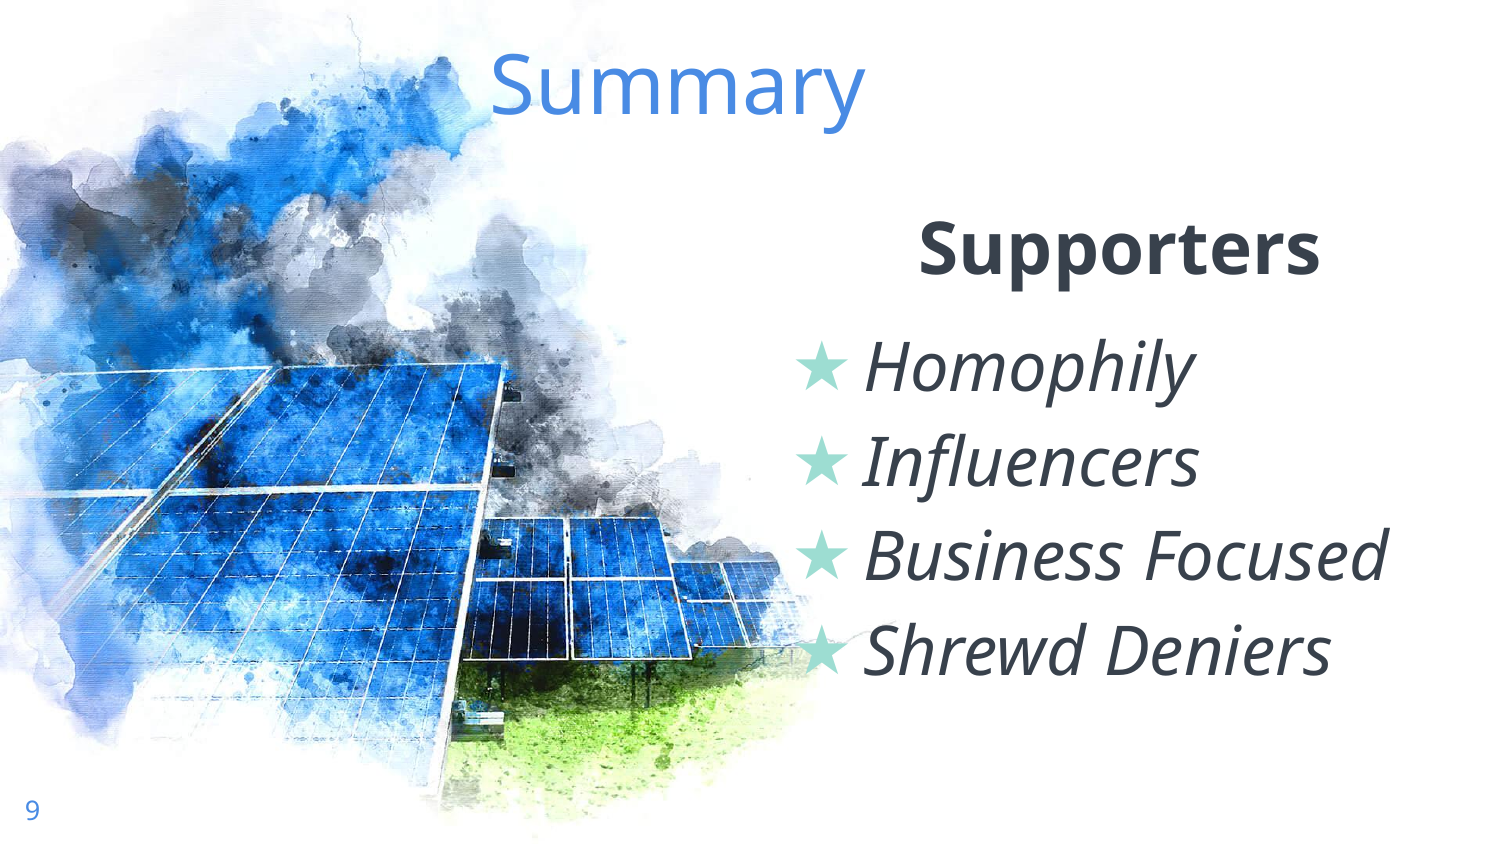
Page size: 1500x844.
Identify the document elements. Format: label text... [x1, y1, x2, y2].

subtitle Supporters Homophily Influencers Business Focused Shrewd Deniers [788, 188, 1471, 787]
slide_number 9 [24, 779, 115, 844]
title Summary [490, 0, 1189, 131]
picture [0, 0, 1500, 844]
